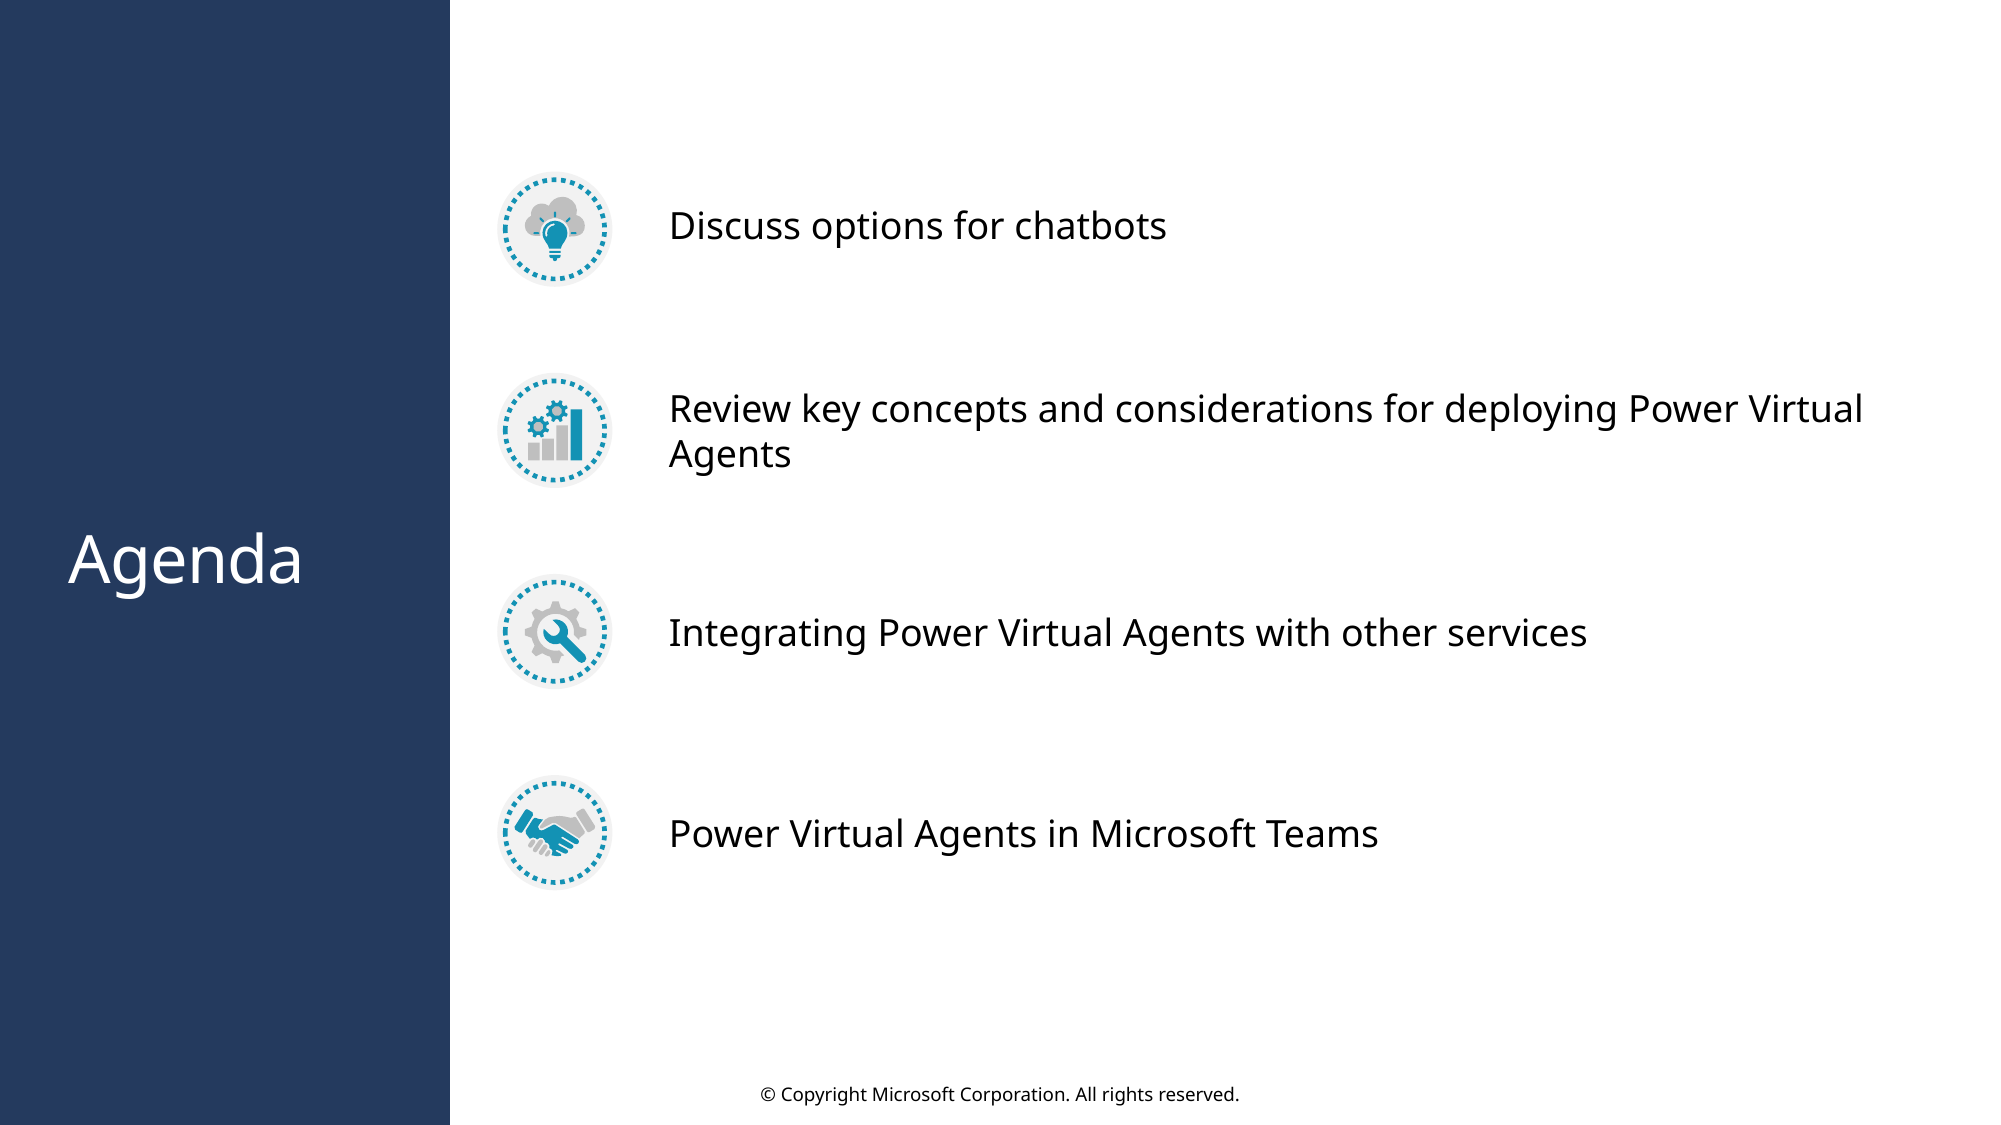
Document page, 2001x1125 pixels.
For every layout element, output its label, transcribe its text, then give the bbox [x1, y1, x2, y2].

list Power Virtual Agents in Microsoft Teams [669, 759, 1932, 907]
title Agenda [68, 506, 391, 619]
list Integrating Power Virtual Agents with other services [669, 558, 1932, 706]
list Review key concepts and considerations for deploying Power Virtual Agents [669, 356, 1932, 504]
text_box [496, 573, 613, 690]
list Discuss options for chatbots [669, 155, 1932, 303]
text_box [496, 774, 613, 891]
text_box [496, 171, 613, 287]
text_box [496, 372, 613, 489]
